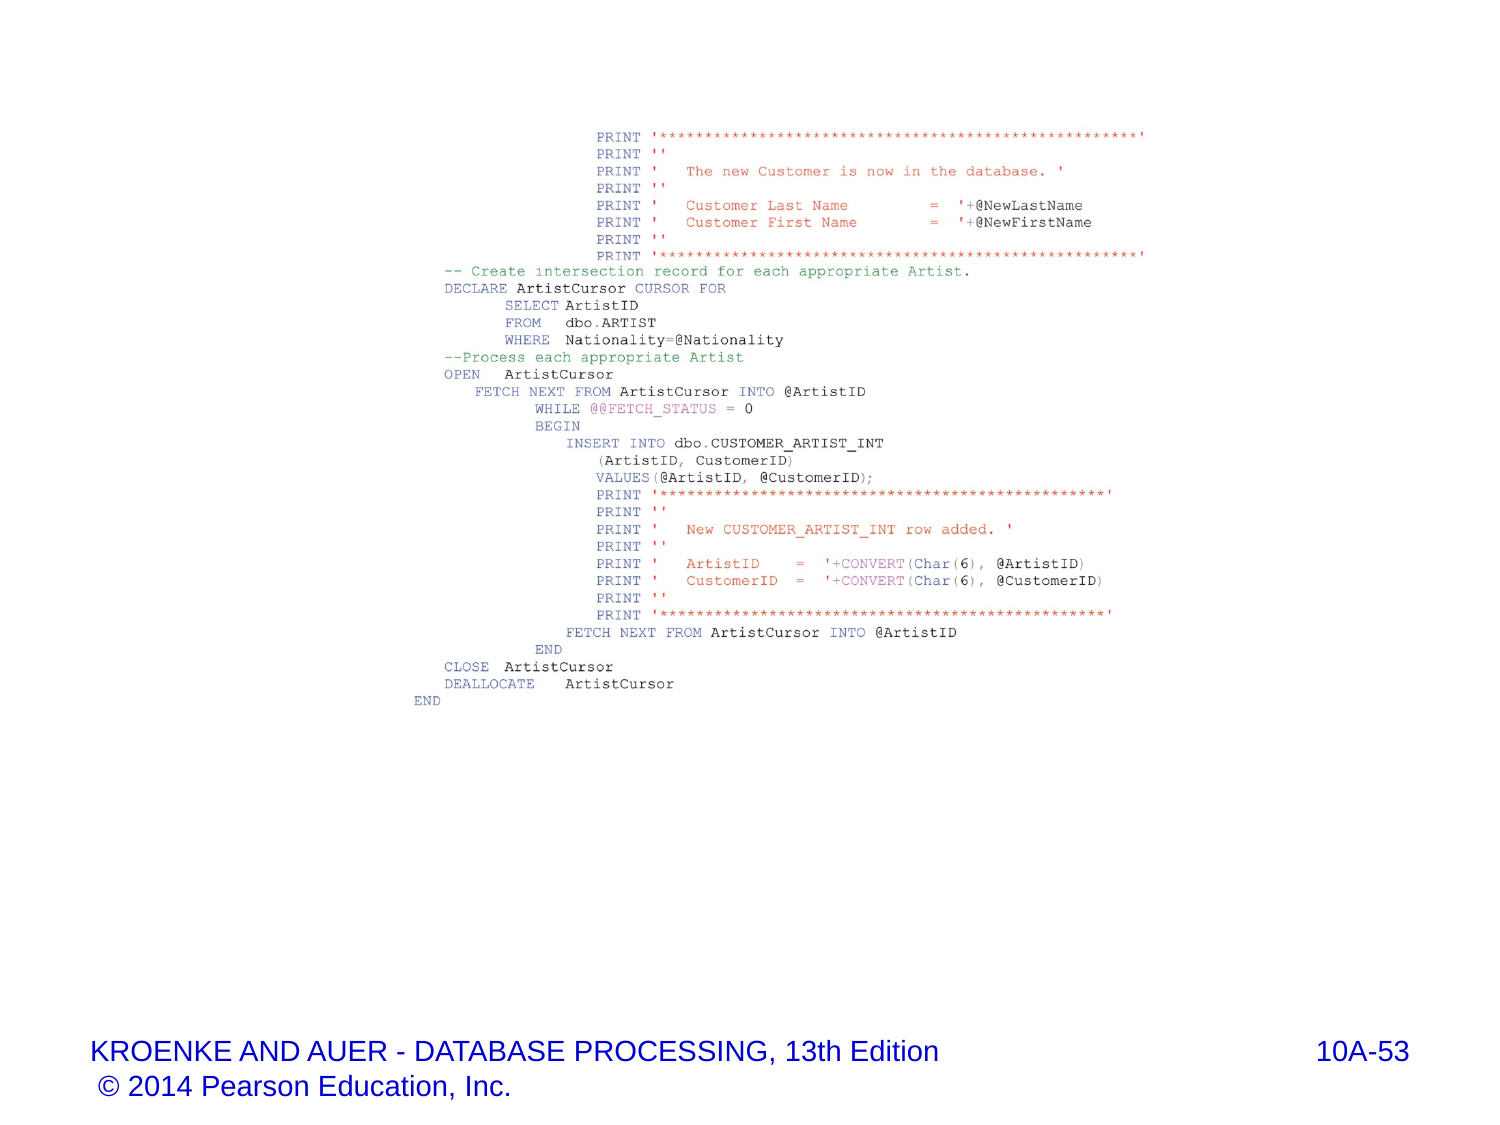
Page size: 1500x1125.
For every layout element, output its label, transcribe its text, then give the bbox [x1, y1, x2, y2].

picture [412, 124, 1144, 711]
slide_number 10A-53 [1074, 1024, 1426, 1103]
footer KROENKE AND AUER - DATABASE PROCESSING, 13th Edition © 2014 Pearson Education, Inc. [74, 1024, 963, 1104]
